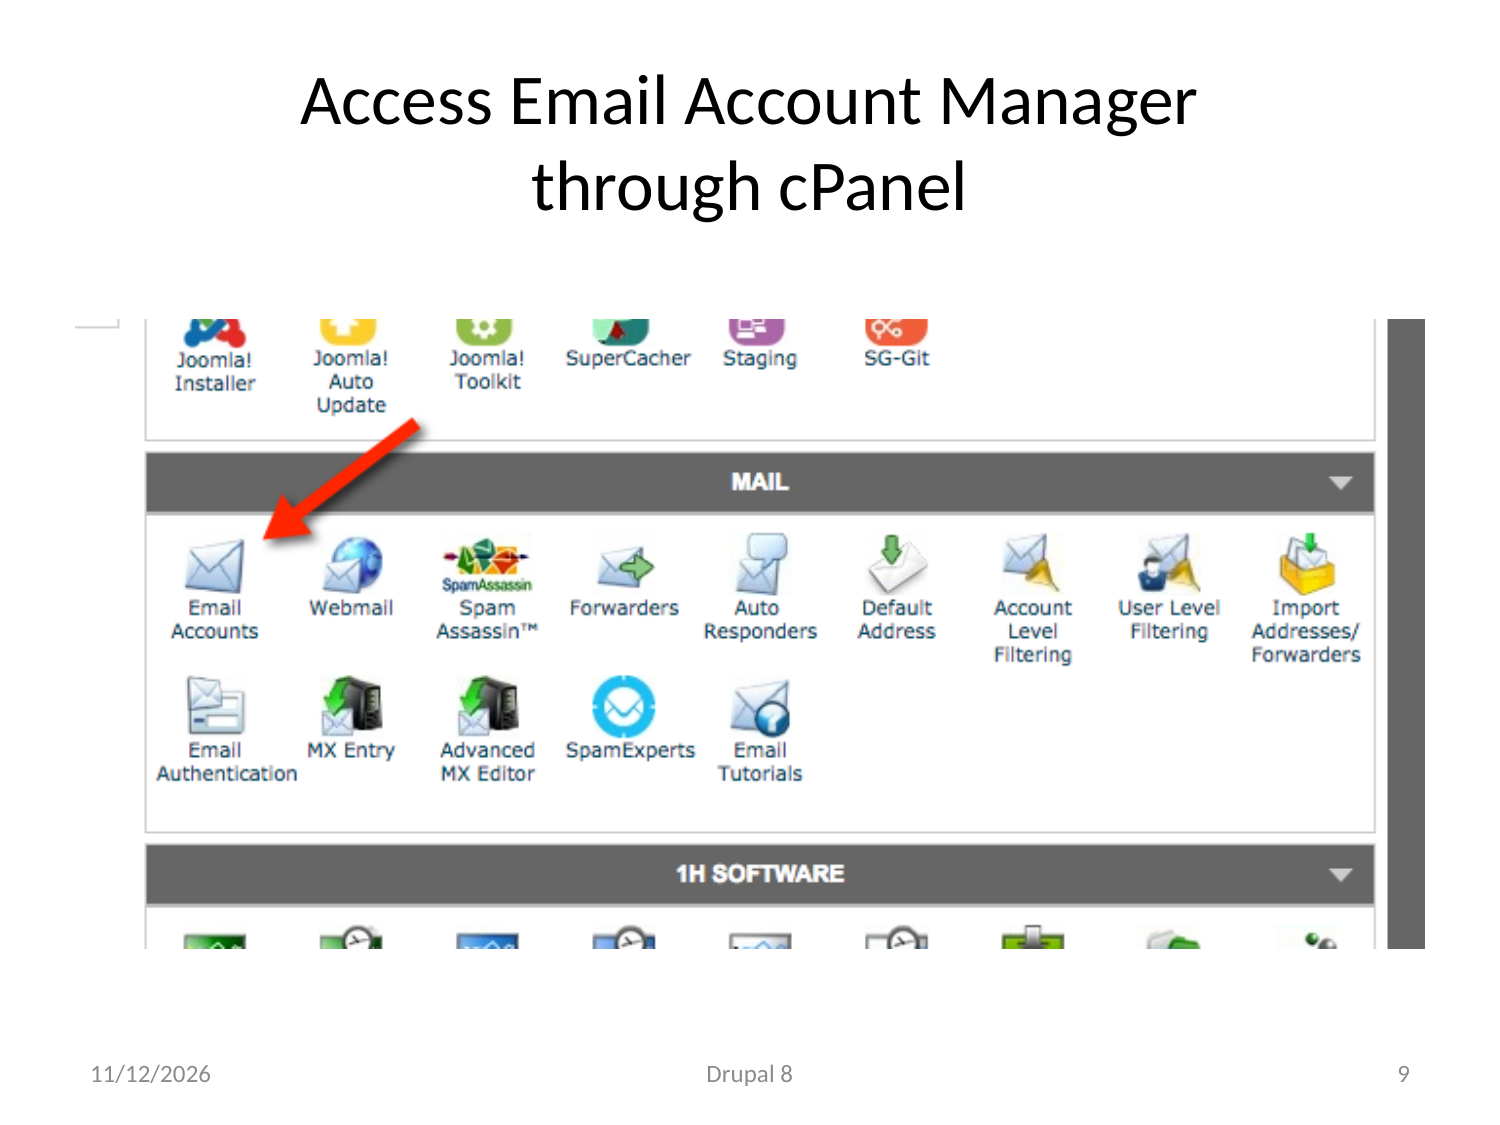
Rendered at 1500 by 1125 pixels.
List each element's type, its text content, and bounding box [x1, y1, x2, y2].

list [74, 262, 1426, 1006]
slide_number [75, 1042, 425, 1103]
title Access Email Account Manager through cPanel [75, 45, 1425, 233]
footer Drupal 8 [512, 1042, 988, 1103]
slide_number 9 [1074, 1042, 1425, 1103]
